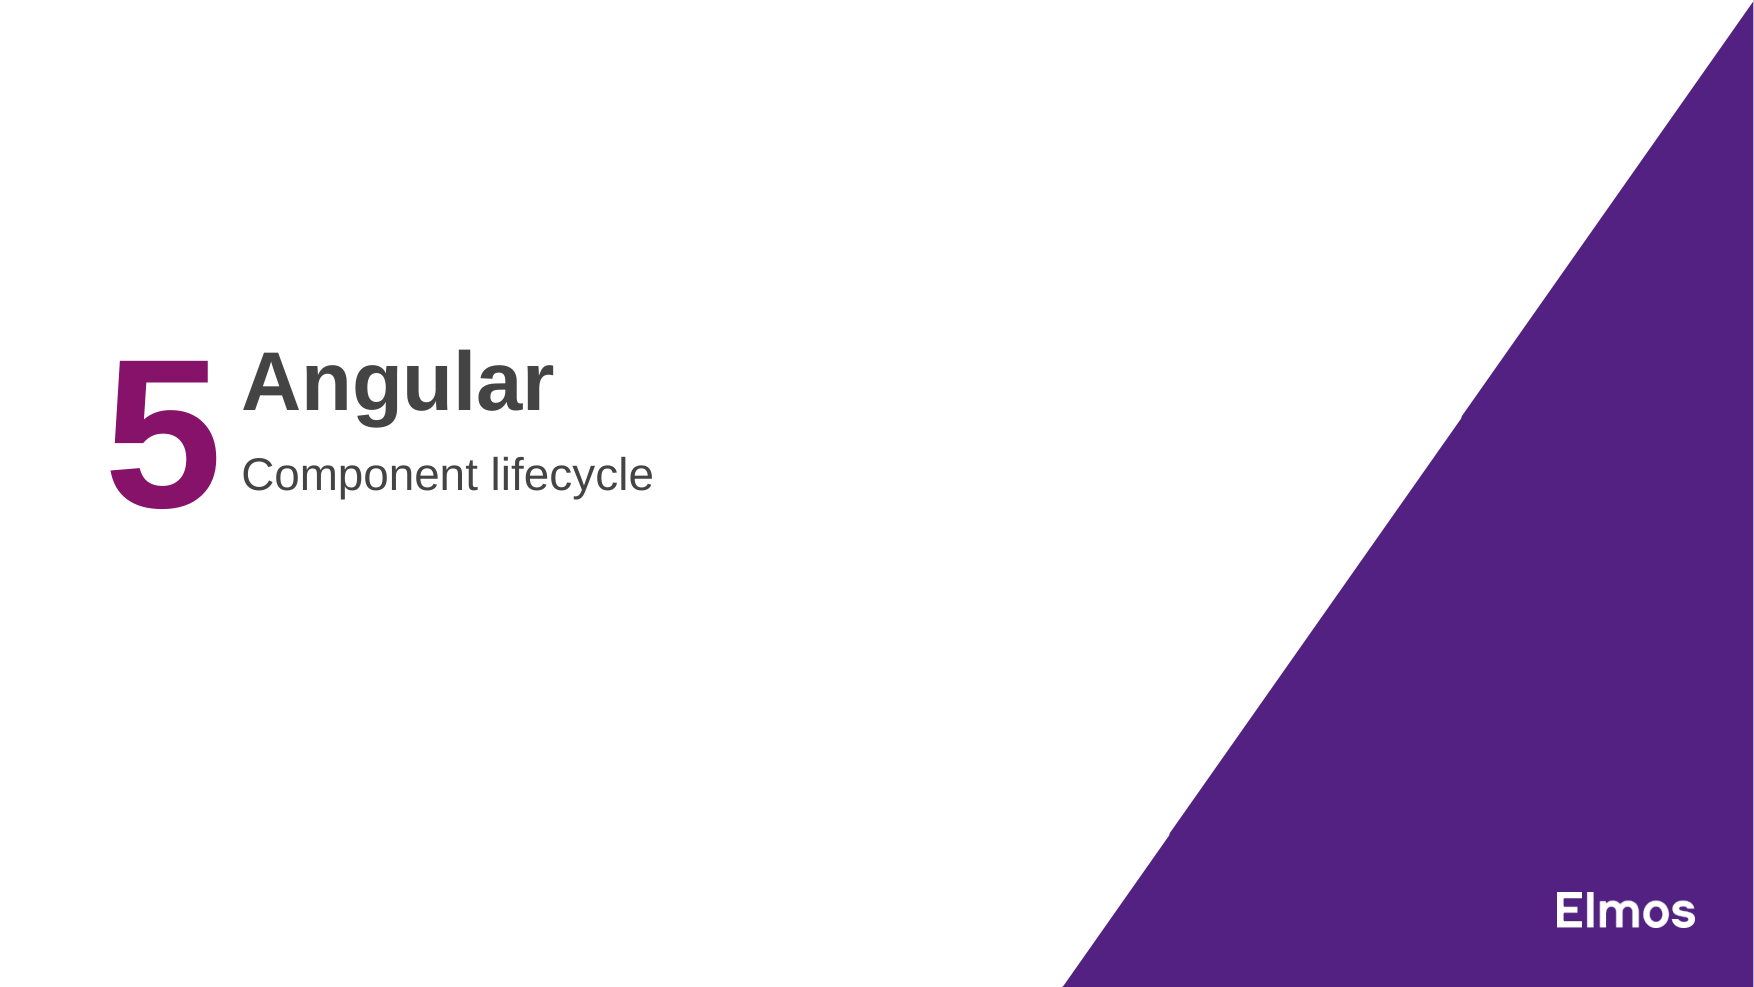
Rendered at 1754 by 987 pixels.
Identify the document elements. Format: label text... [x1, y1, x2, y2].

title Angular [241, 334, 1242, 445]
subtitle Component lifecycle [241, 445, 1242, 611]
list 5 [84, 340, 223, 550]
picture [0, 0, 1754, 987]
